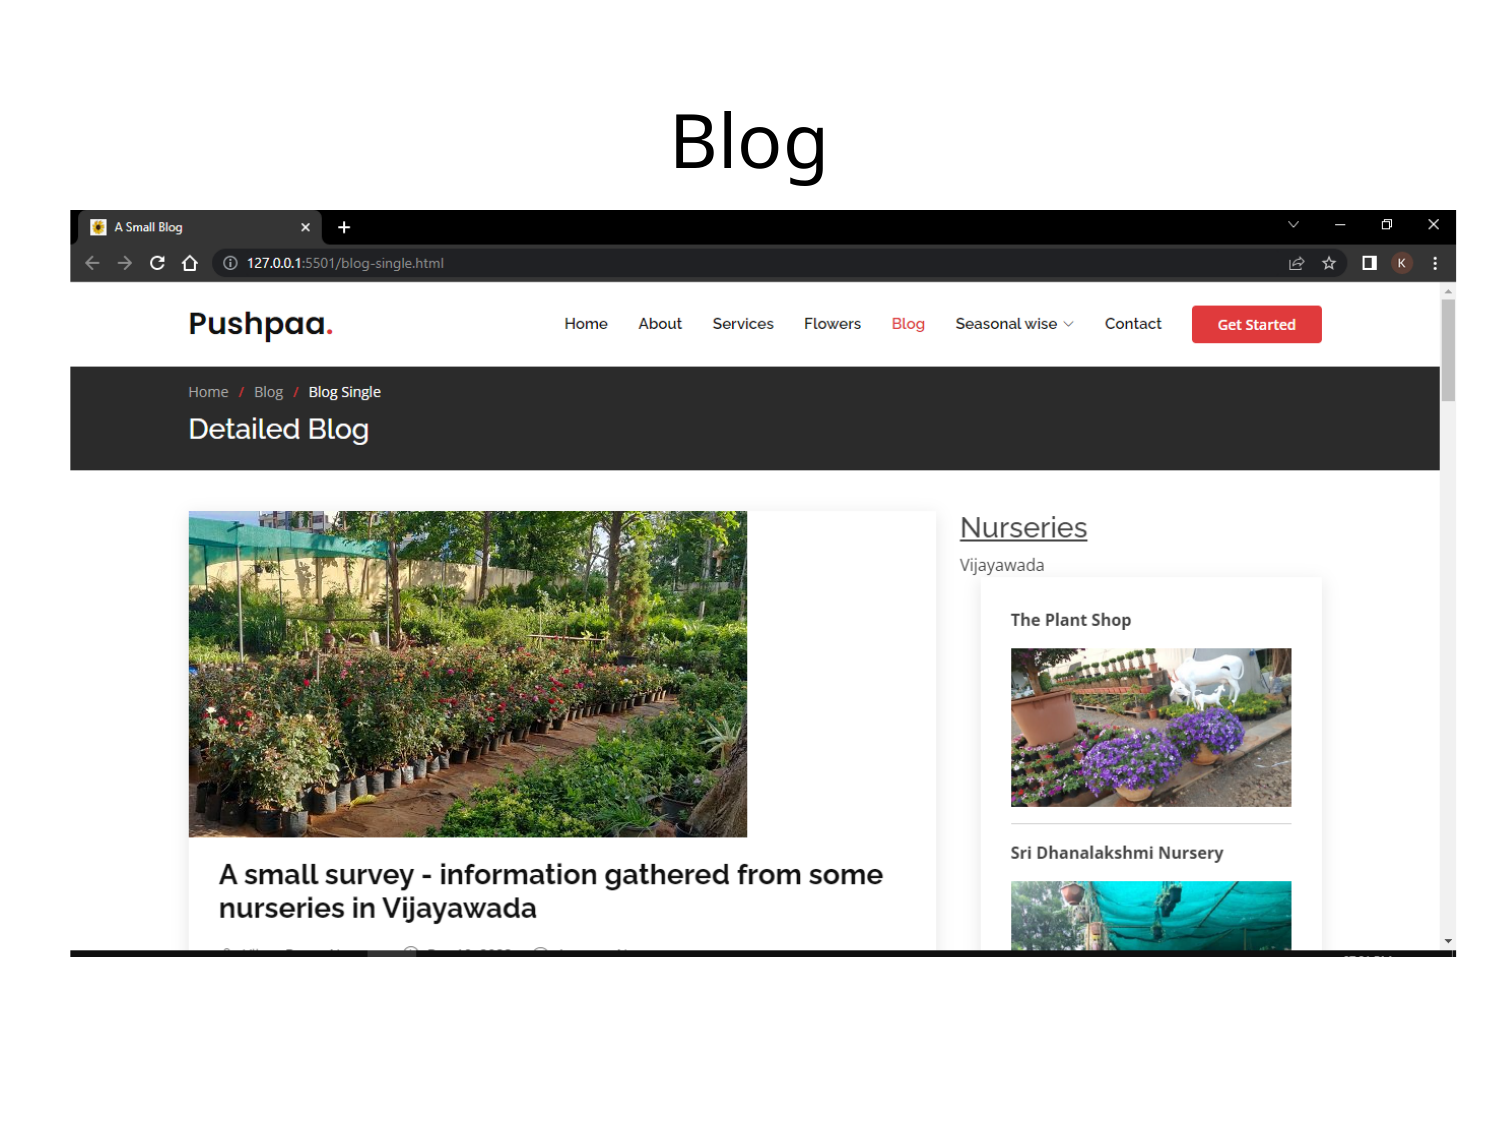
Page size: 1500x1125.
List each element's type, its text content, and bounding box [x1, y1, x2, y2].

title Blog [75, 45, 1425, 209]
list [70, 210, 1457, 957]
